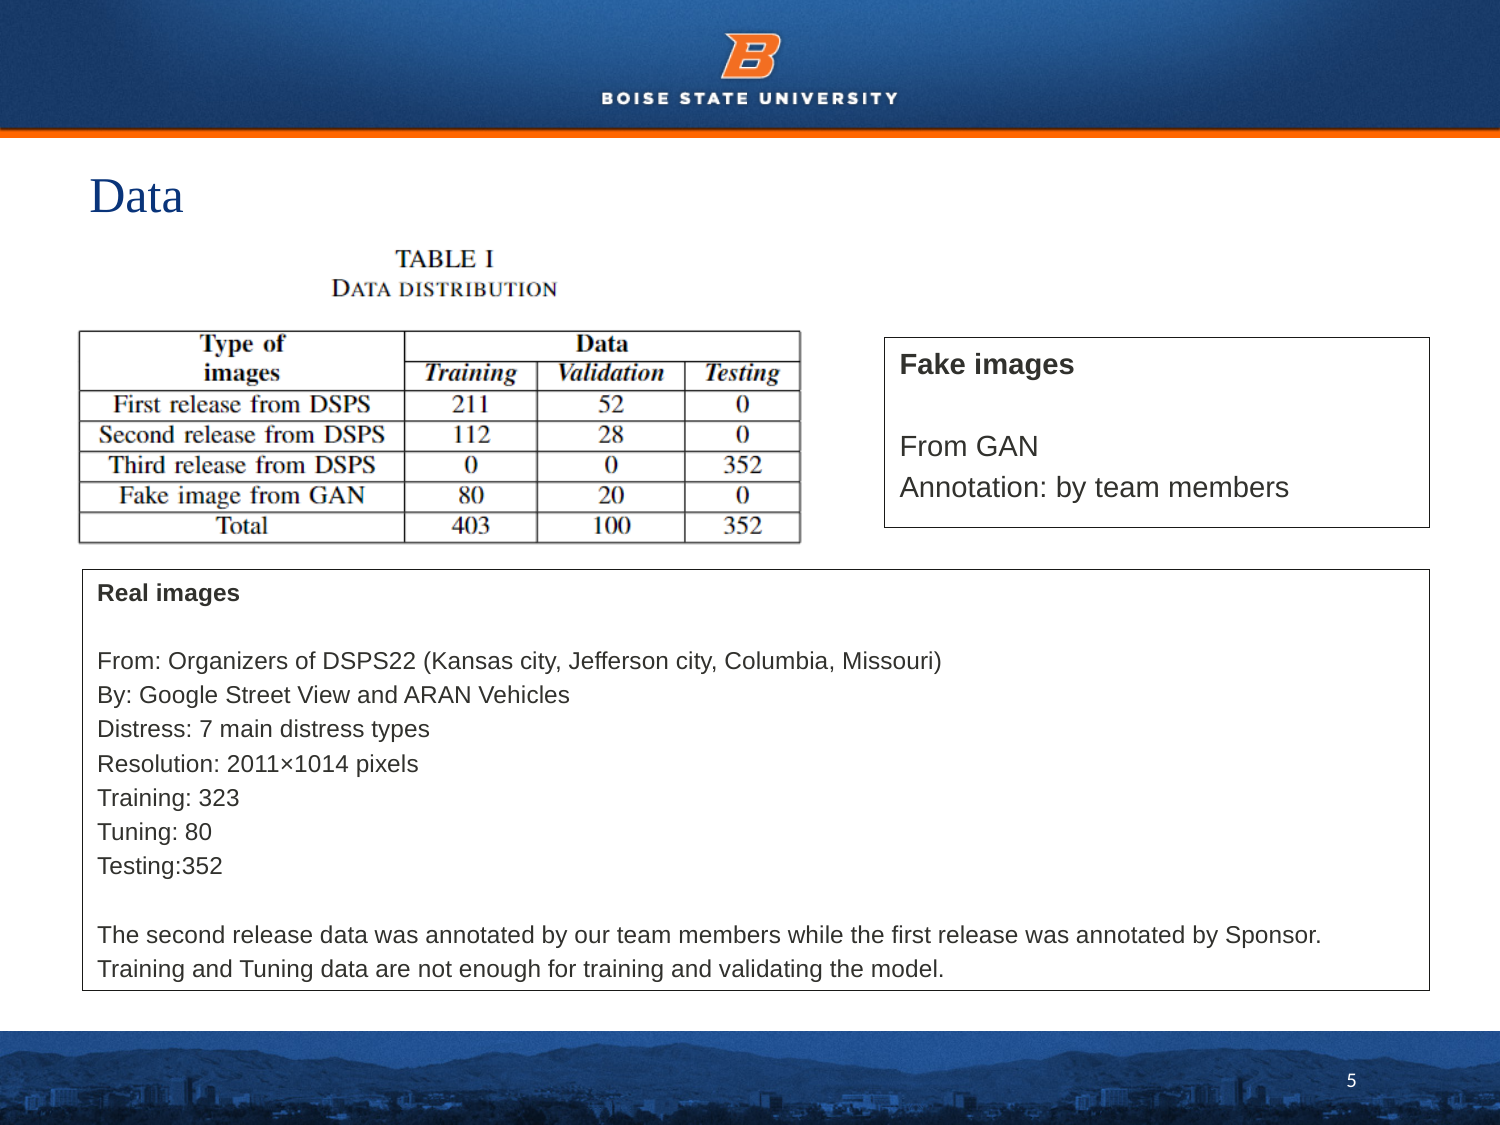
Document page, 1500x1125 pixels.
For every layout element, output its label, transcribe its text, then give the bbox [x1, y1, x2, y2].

picture [0, 1031, 1500, 1125]
list Real images From: Organizers of DSPS22 (Kansas city, Jefferson city, Columbia, Missouri) By: Google Street View and ARAN Vehicles Distress: 7 main distress types Resolution: 2011×1014 pixels Training: 323 Tuning: 80 Testing:352 The second release data was annotated by our team members while the first release was annotated by Sponsor. Training and Tuning data are not enough for training and validating the model. [82, 569, 1430, 991]
title Data [74, 133, 375, 210]
picture [49, 212, 845, 563]
picture [0, 0, 1500, 138]
text_box Fake images From GAN Annotation: by team members [884, 337, 1430, 528]
